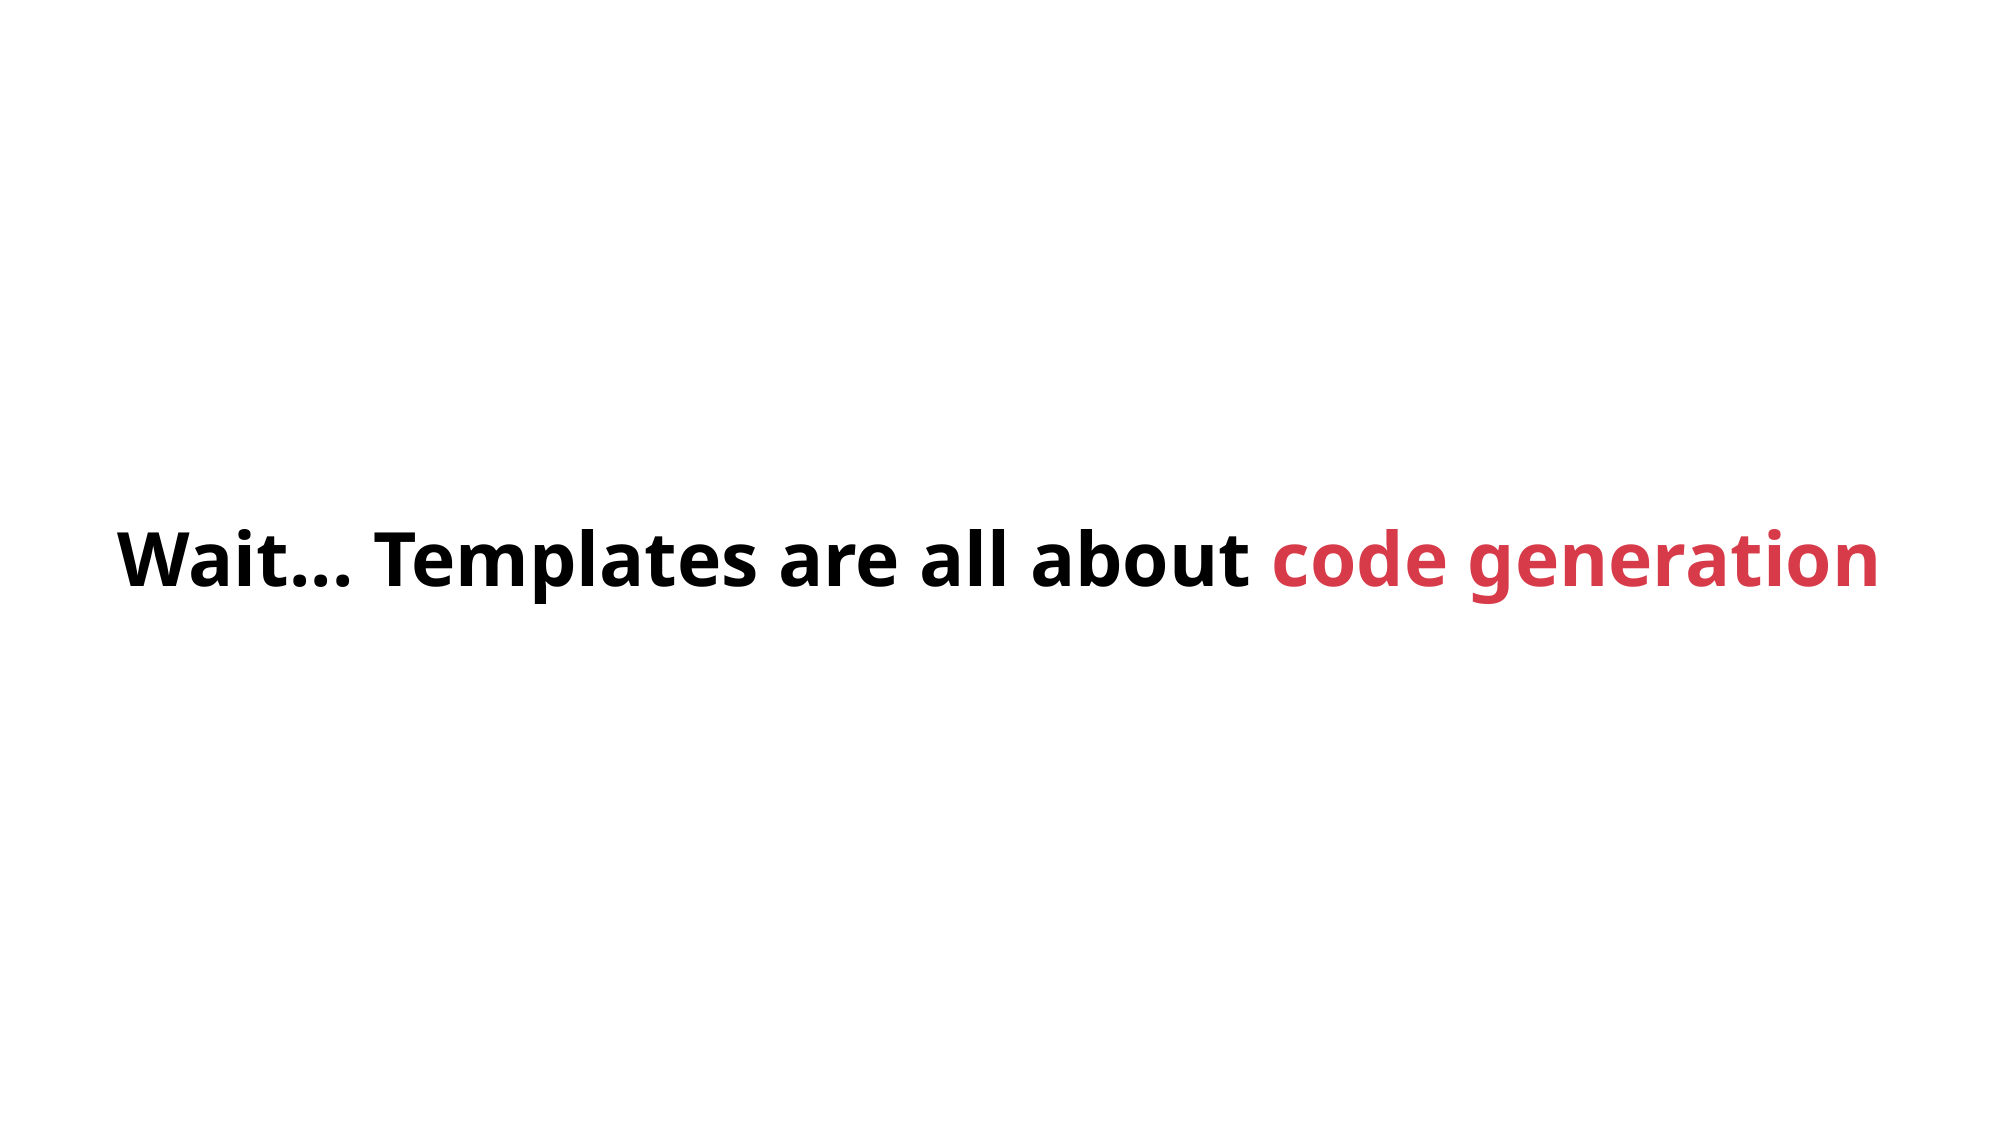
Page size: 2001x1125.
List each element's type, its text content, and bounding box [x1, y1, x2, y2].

title Wait... Templates are all about code generation [64, 499, 1936, 626]
